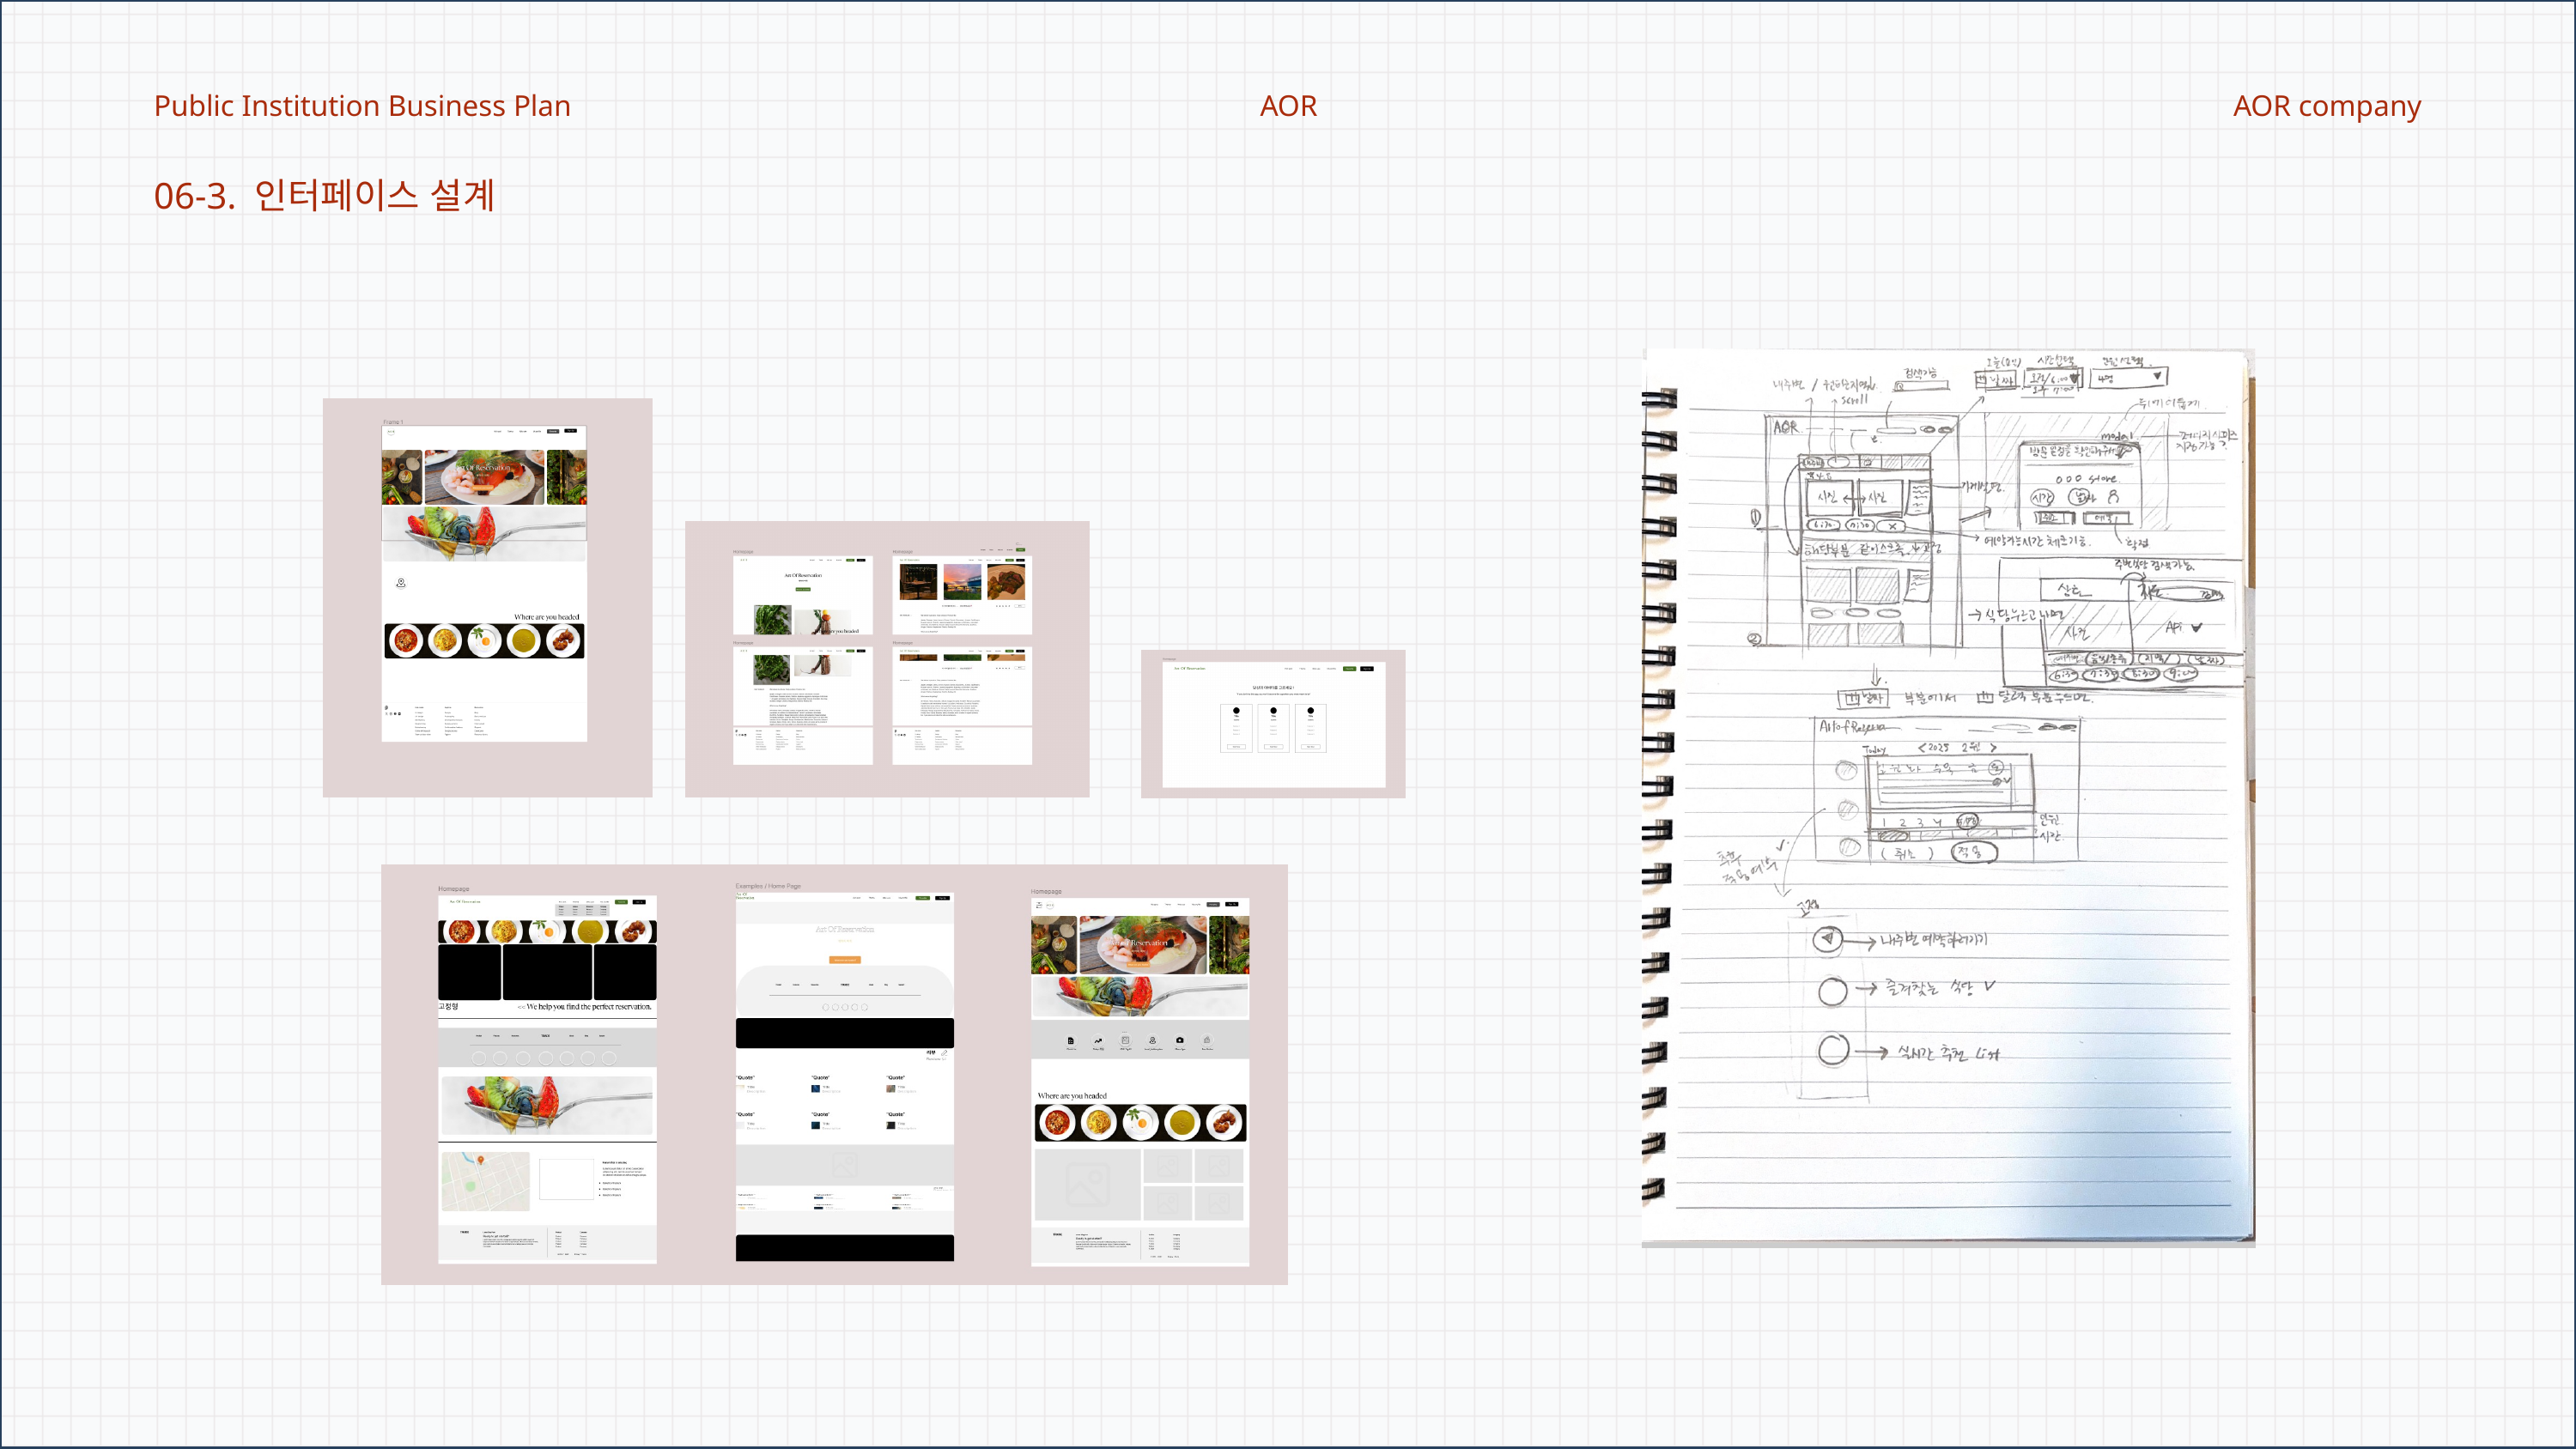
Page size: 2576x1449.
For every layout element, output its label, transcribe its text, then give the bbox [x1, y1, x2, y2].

picture [1140, 650, 1406, 799]
picture [1642, 348, 2256, 1248]
picture [322, 397, 653, 797]
text_box Public Institution Business Plan [154, 82, 653, 124]
text_box [0, 0, 2576, 1449]
text_box AOR company [1987, 82, 2422, 124]
picture [380, 864, 1289, 1285]
picture [684, 521, 1091, 797]
text_box AOR [1157, 82, 1421, 124]
text_box 06-3. 인터페이스 설계 [154, 166, 956, 231]
